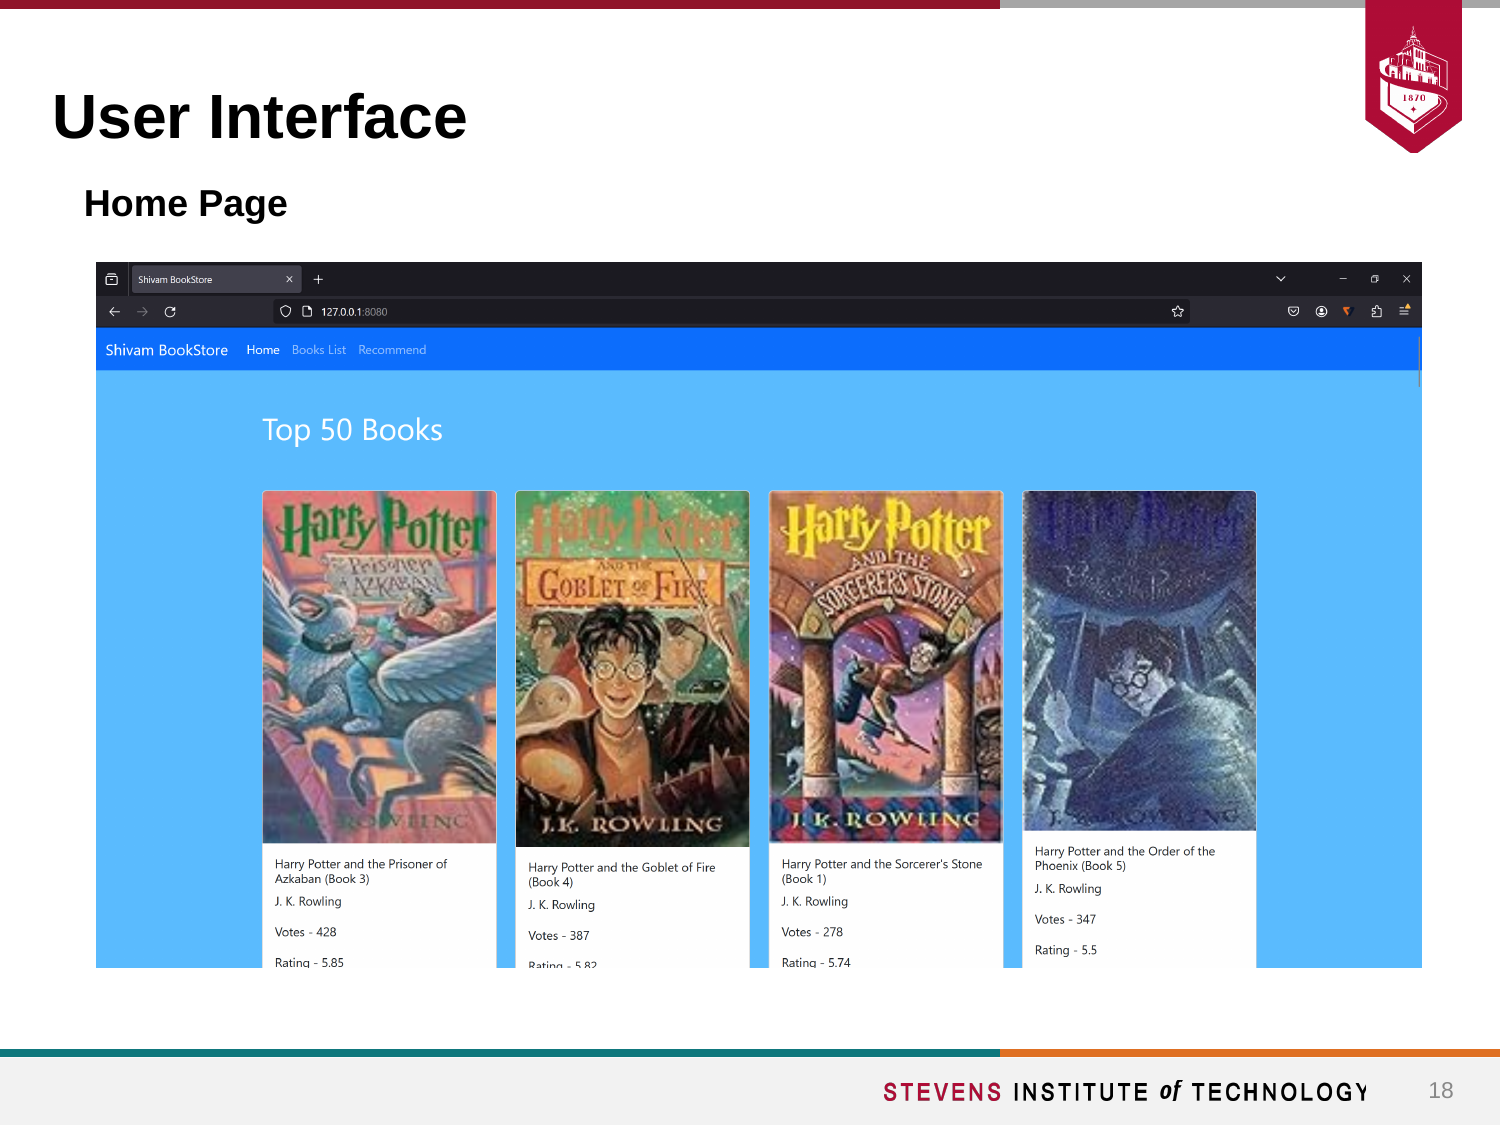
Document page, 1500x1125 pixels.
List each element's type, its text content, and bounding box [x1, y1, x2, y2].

picture [884, 1080, 1366, 1101]
text_box Home Page [68, 163, 1285, 875]
picture [1365, 0, 1462, 153]
title User Interface [37, 68, 1236, 157]
picture [96, 262, 1423, 968]
slide_number 18 [1401, 1059, 1481, 1120]
